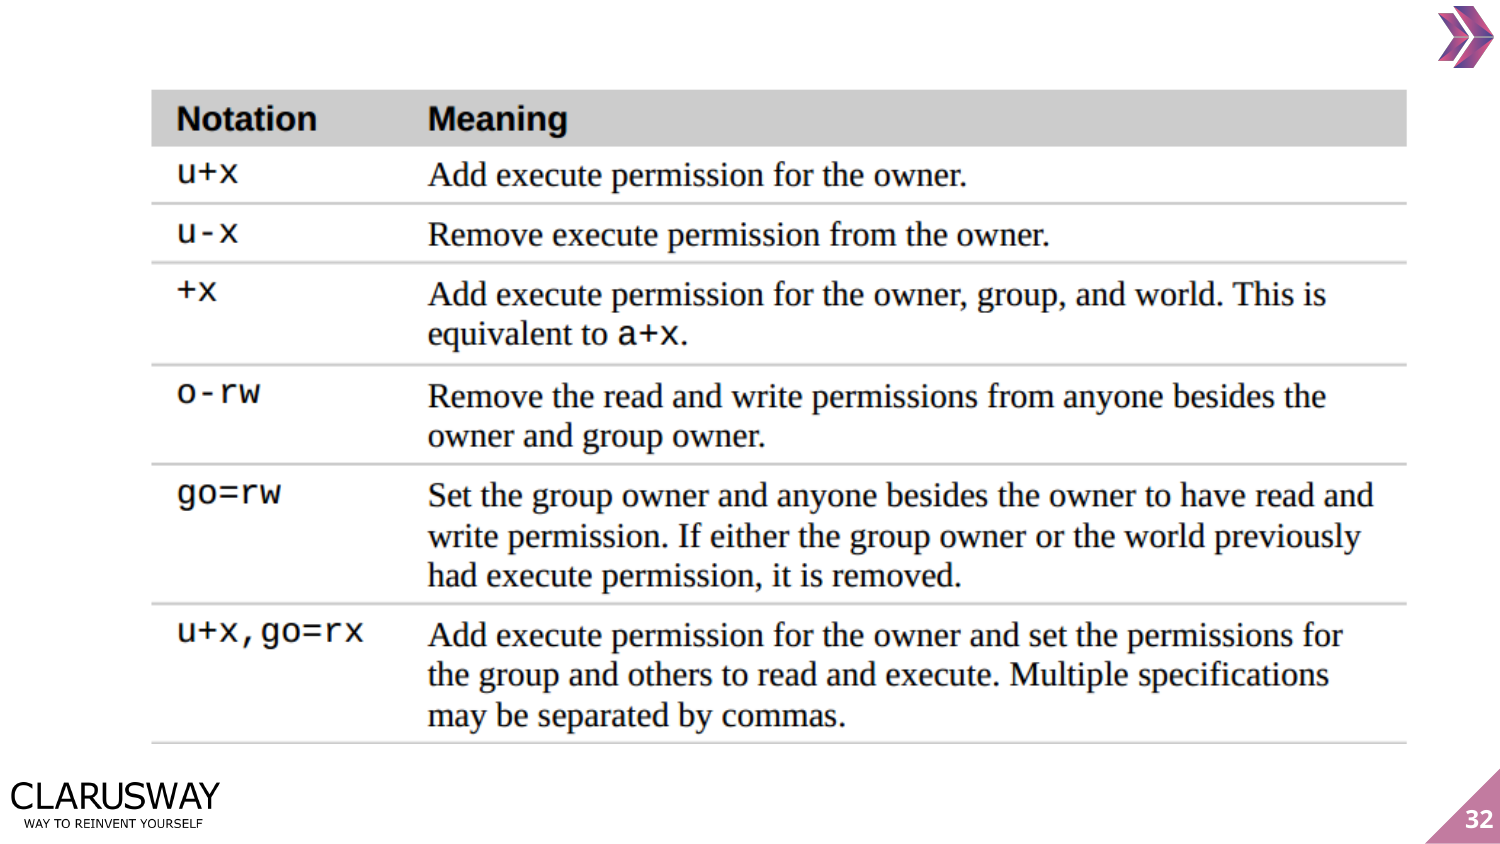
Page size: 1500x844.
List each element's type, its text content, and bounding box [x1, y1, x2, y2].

picture [49, 74, 1500, 744]
picture [1438, 6, 1494, 68]
slide_number 32 [1418, 760, 1494, 838]
picture [11, 782, 220, 828]
